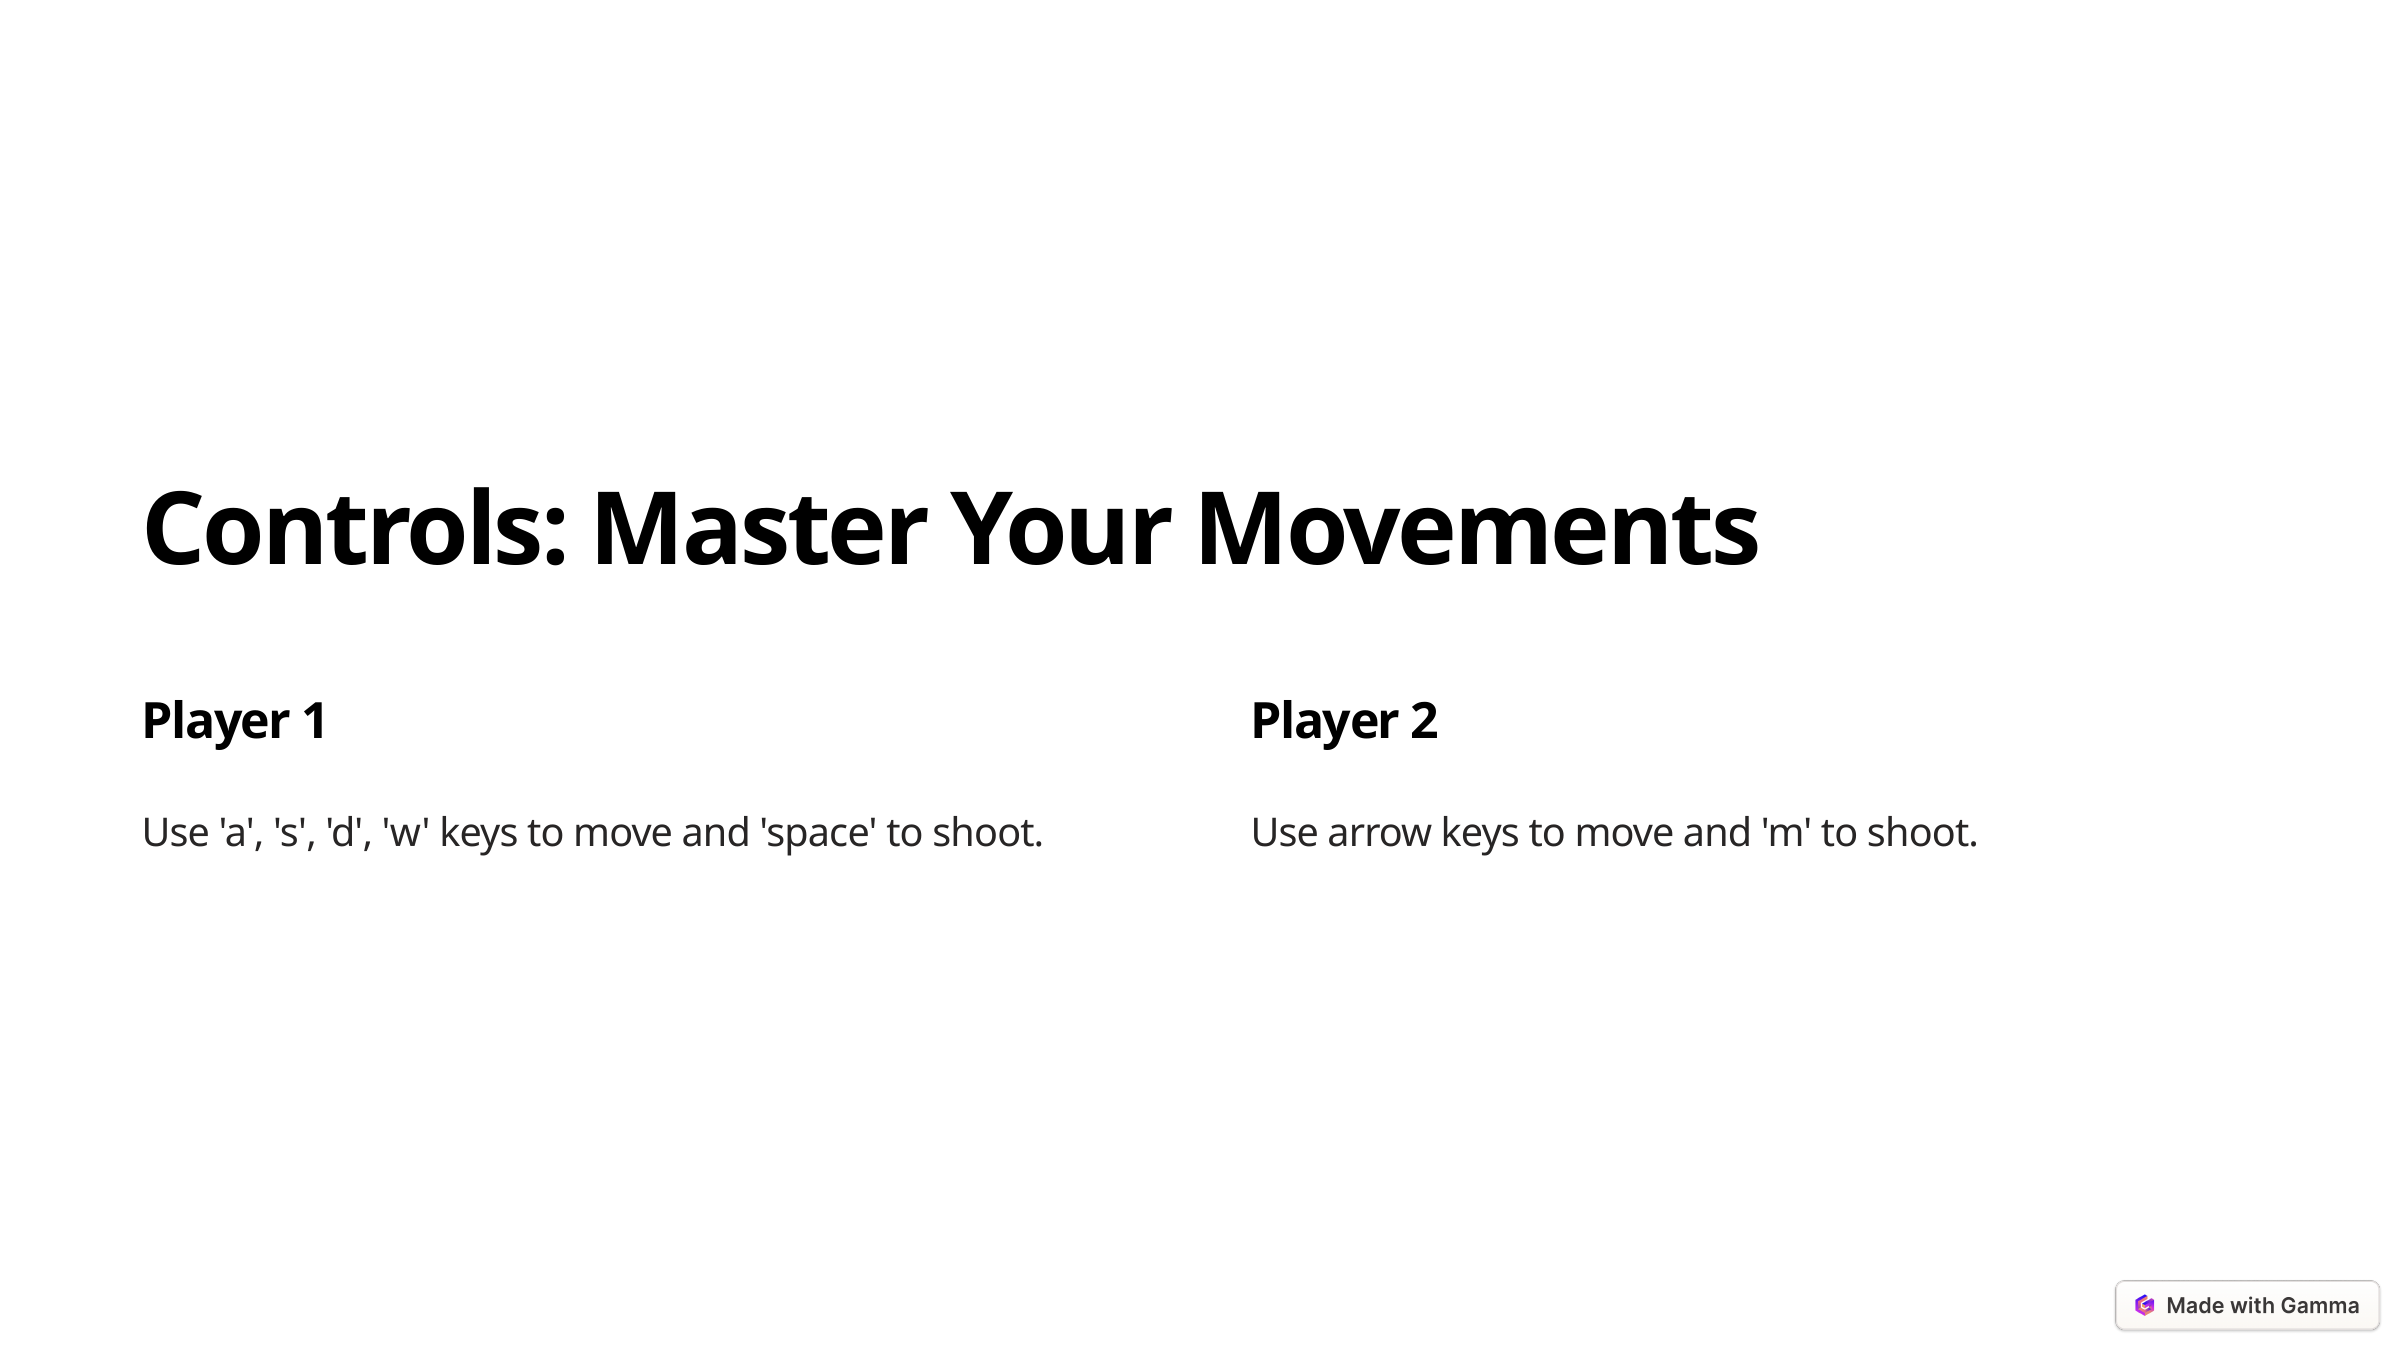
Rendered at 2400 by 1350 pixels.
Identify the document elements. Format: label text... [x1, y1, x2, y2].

text_box Use 'a', 's', 'd', 'w' keys to move and 'space' to shoot. [141, 790, 1151, 855]
picture [2106, 1271, 2389, 1339]
text_box Controls: Master Your Movements [141, 458, 1735, 586]
text_box Player 1 [141, 686, 648, 750]
text_box Player 2 [1250, 686, 1757, 750]
text_box Use arrow keys to move and 'm' to shoot. [1250, 790, 2260, 855]
